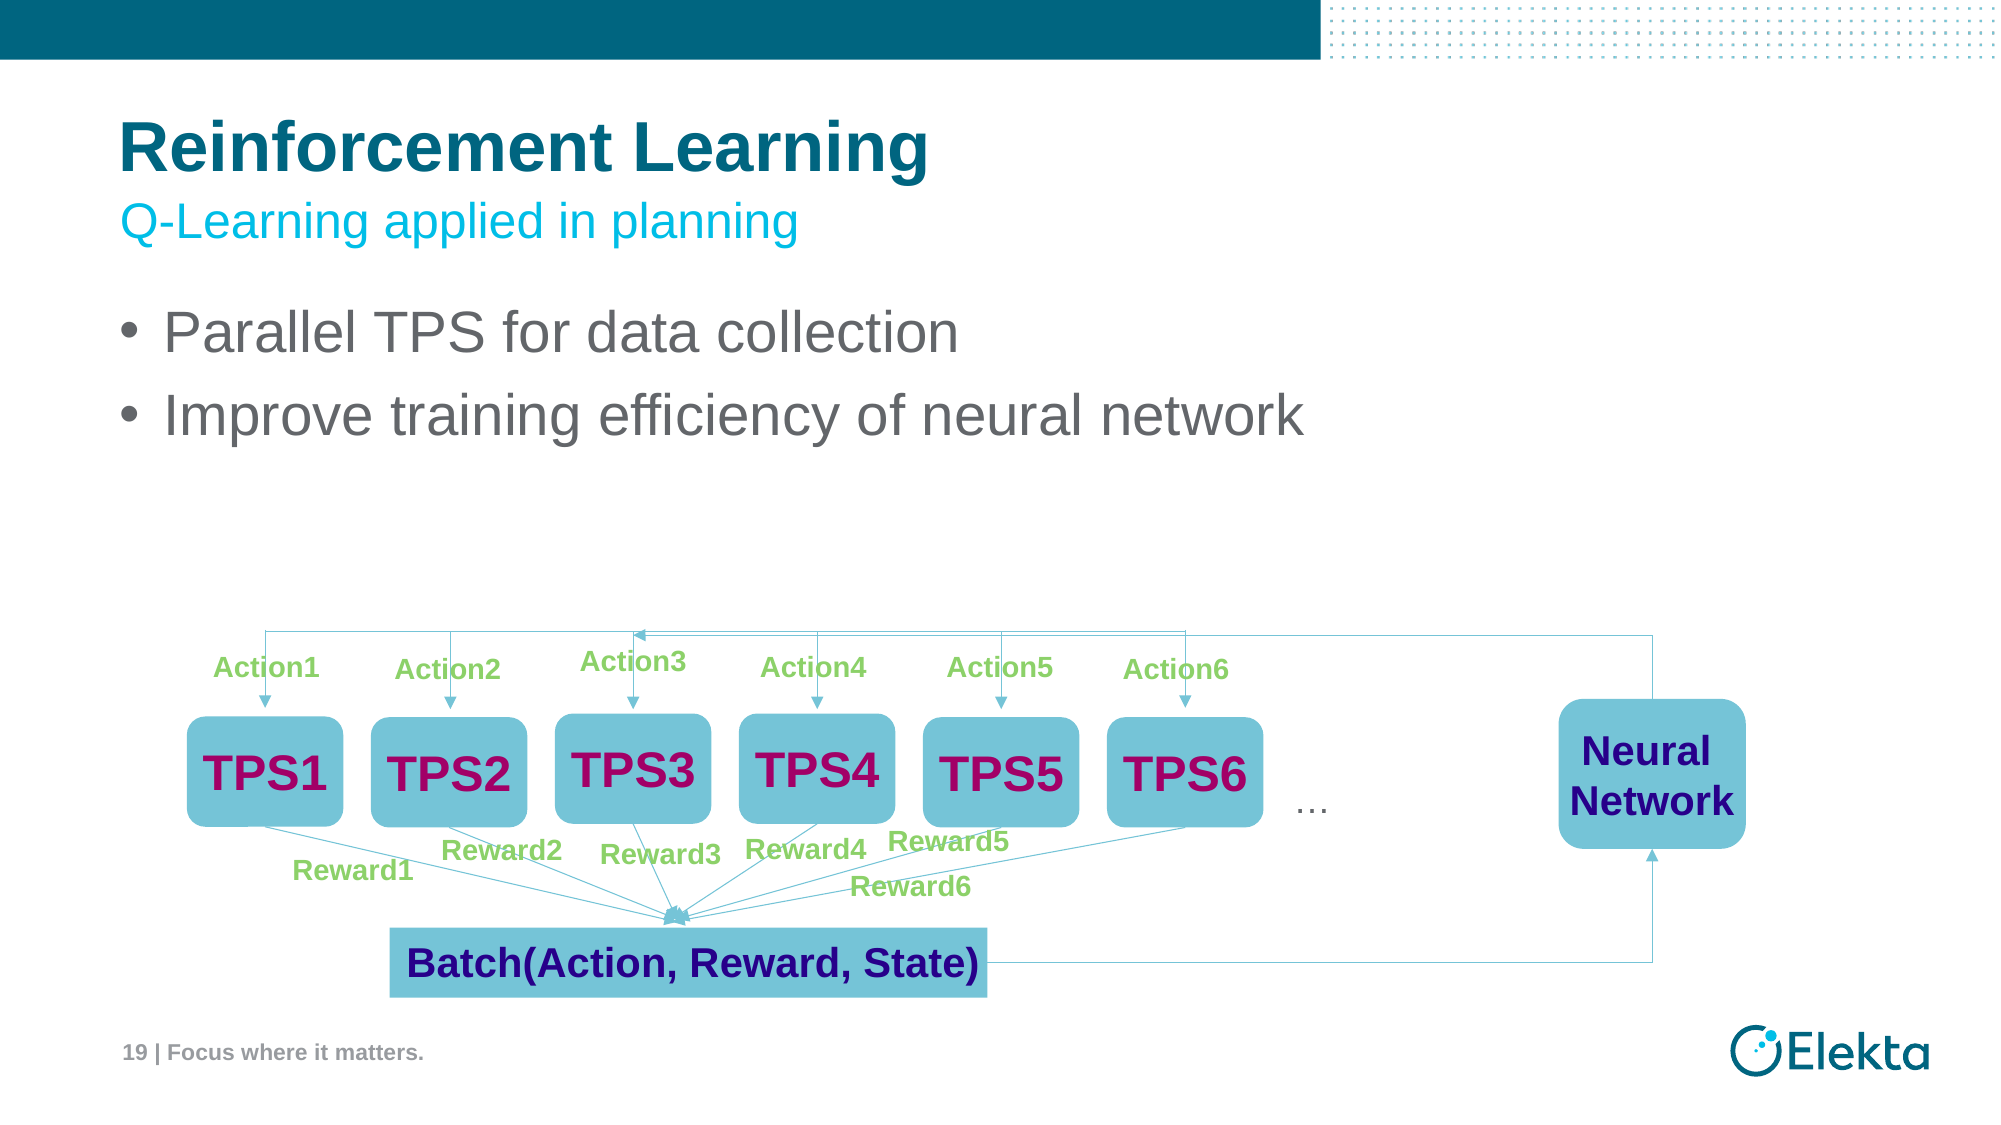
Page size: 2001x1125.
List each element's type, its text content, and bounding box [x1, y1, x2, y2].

picture [1322, 2, 2001, 62]
title Reinforcement Learning [103, 92, 1881, 188]
subtitle Q-Learning applied in planning [104, 187, 1881, 273]
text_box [186, 629, 1751, 998]
list Parallel TPS for data collection Improve training efficiency of neural network [104, 294, 1878, 501]
